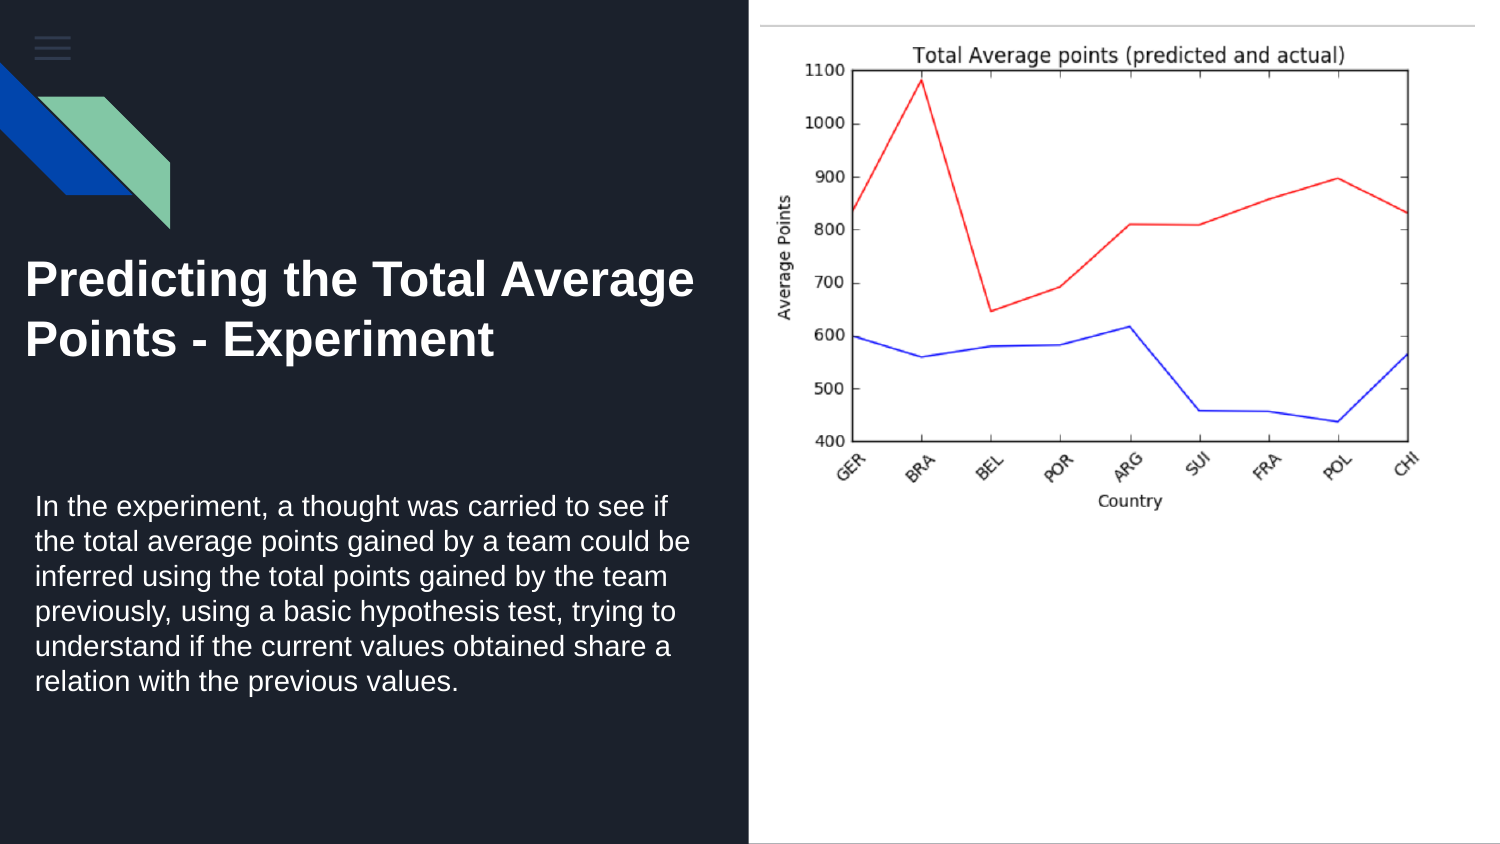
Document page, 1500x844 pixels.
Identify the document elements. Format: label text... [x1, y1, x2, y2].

text_box In the experiment, a thought was carried to see if the total average points gained by a team could be inferred using the total points gained by the team previously, using a basic hypothesis test, trying to understand if the current values obtained share a relation with the previous values. [19, 472, 716, 807]
text_box Predicting the Total Average Points - Experiment [9, 231, 726, 385]
picture [759, 24, 1476, 526]
